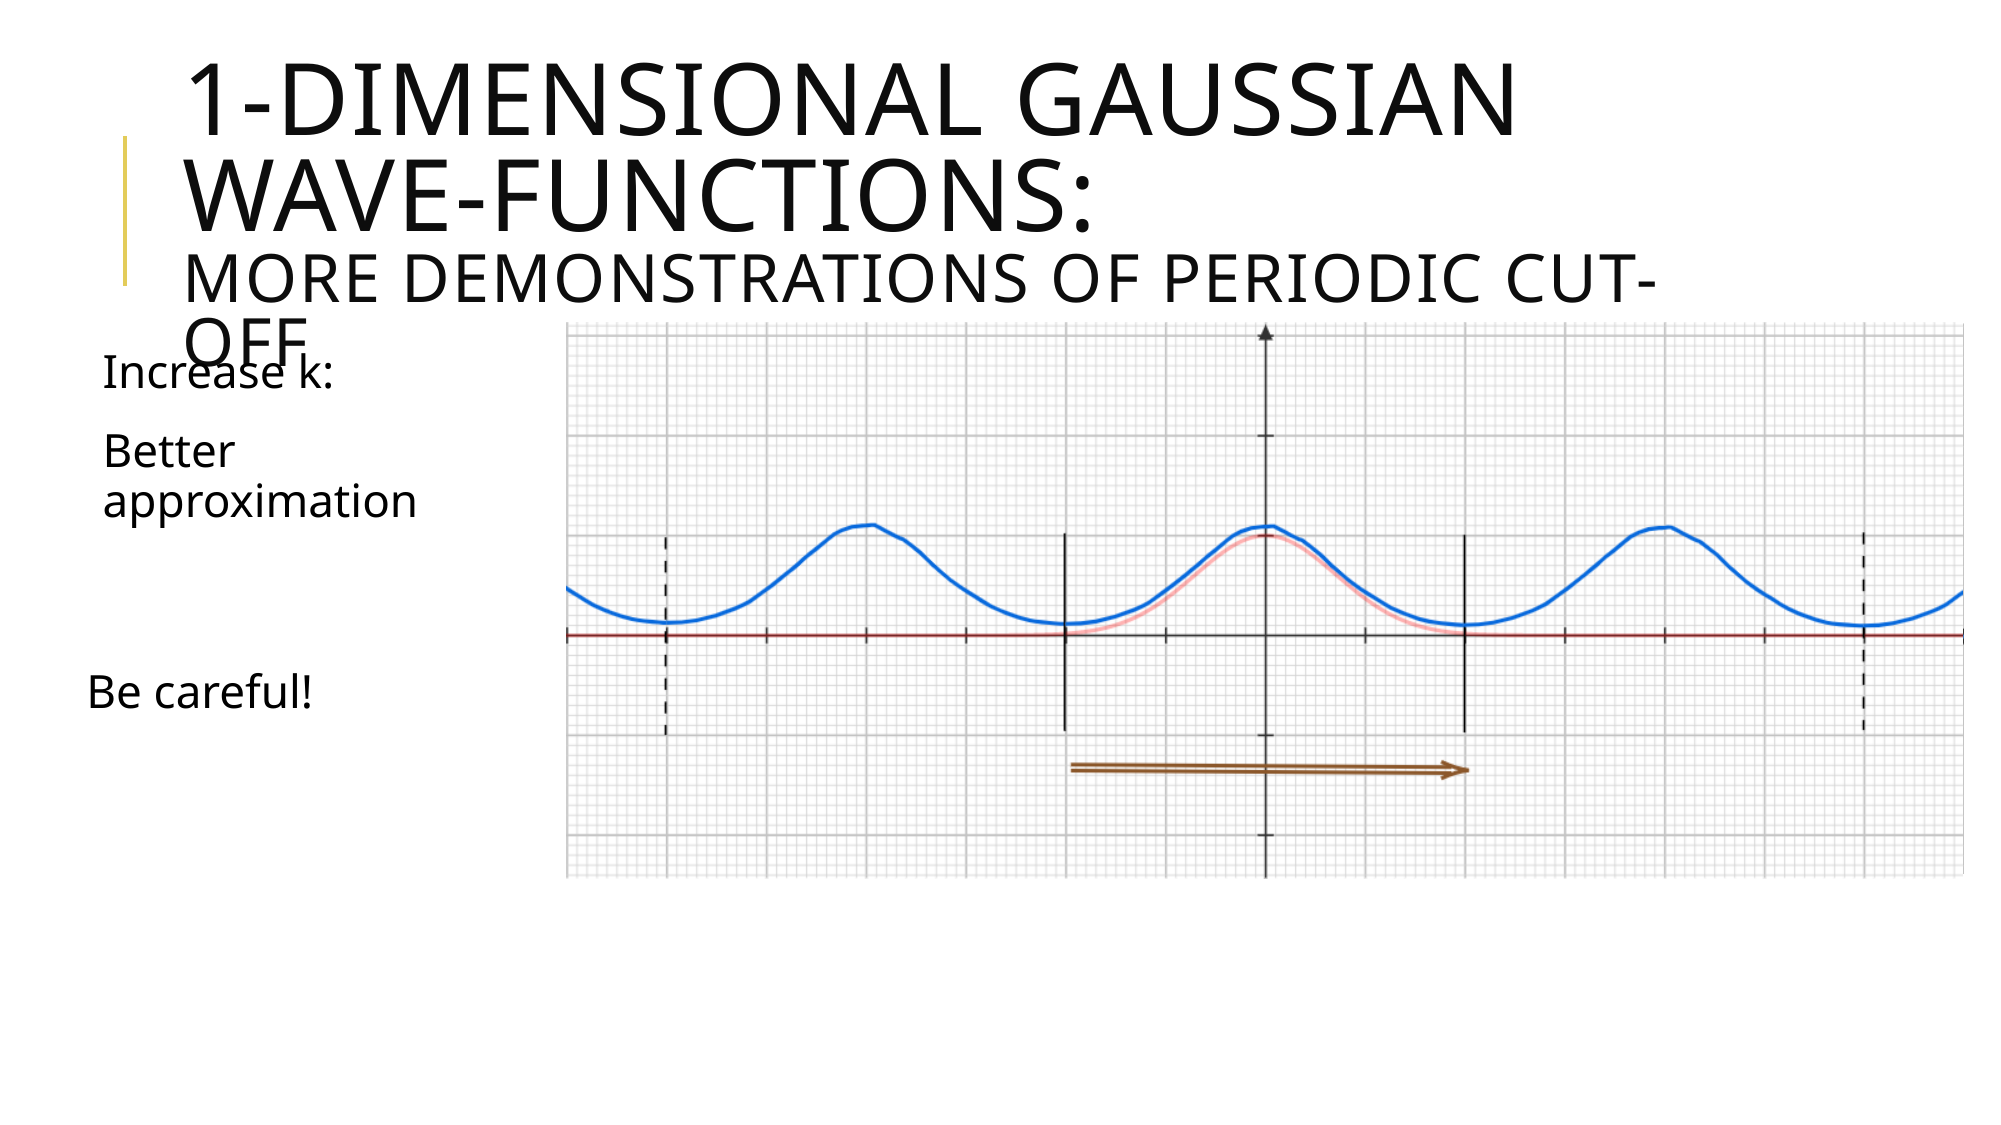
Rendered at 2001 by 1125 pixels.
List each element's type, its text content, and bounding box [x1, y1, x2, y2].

text_box Be careful! [78, 661, 519, 921]
text_box Increase k: Better approximation [80, 341, 558, 697]
picture [565, 320, 1964, 880]
title 1-dimensional gaussian wave-functions: More demonstrations of periodic cut-off [168, 96, 1763, 341]
